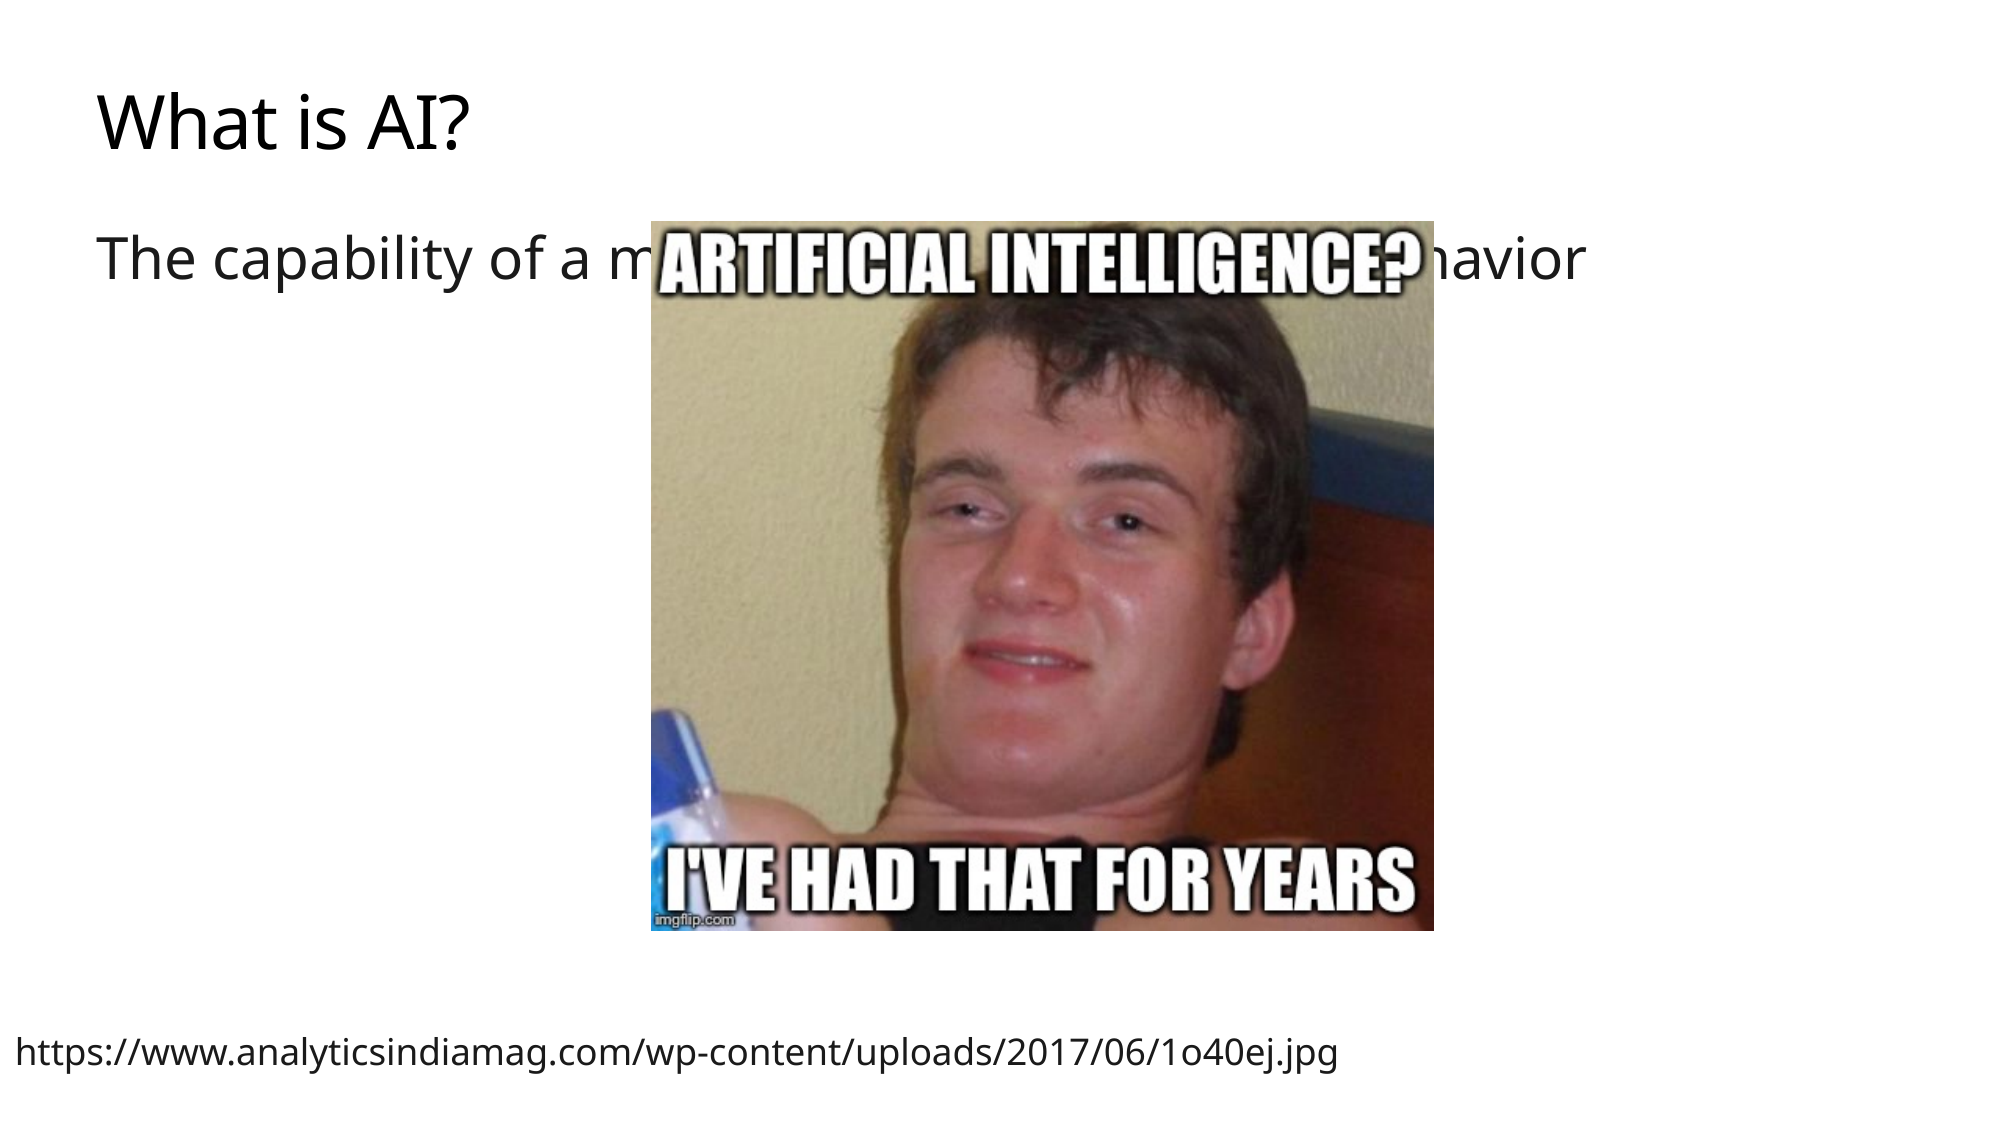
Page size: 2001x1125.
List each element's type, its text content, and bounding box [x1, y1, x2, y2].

text_box https://www.analyticsindiamag.com/wp-content/uploads/2017/06/1o40ej.jpg [0, 1020, 1721, 1080]
title What is AI? [96, 75, 1904, 166]
picture [651, 221, 1434, 932]
text_box The capability of a machine to imitate human behavior [1434, 221, 1829, 292]
text_box The capability of a machine to imitate human behavior [96, 221, 651, 292]
